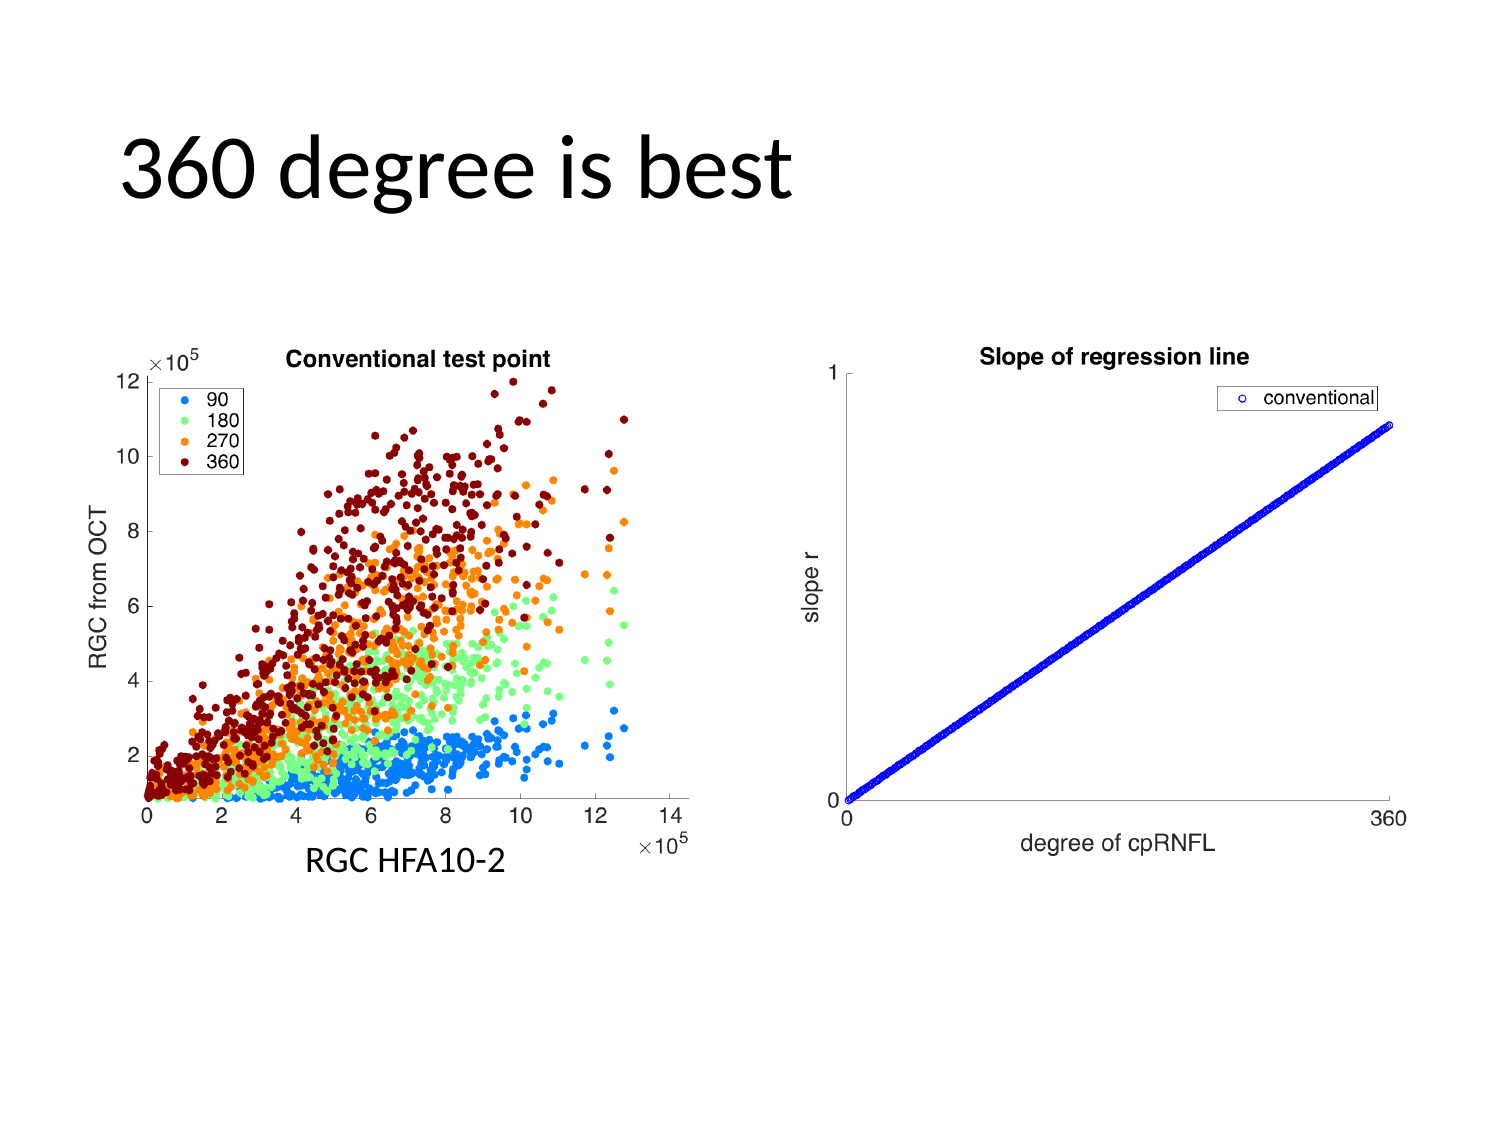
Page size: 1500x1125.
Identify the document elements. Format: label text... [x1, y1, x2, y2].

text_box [56, 334, 755, 889]
title 360 degree is best [103, 59, 1397, 278]
picture [756, 334, 1455, 858]
